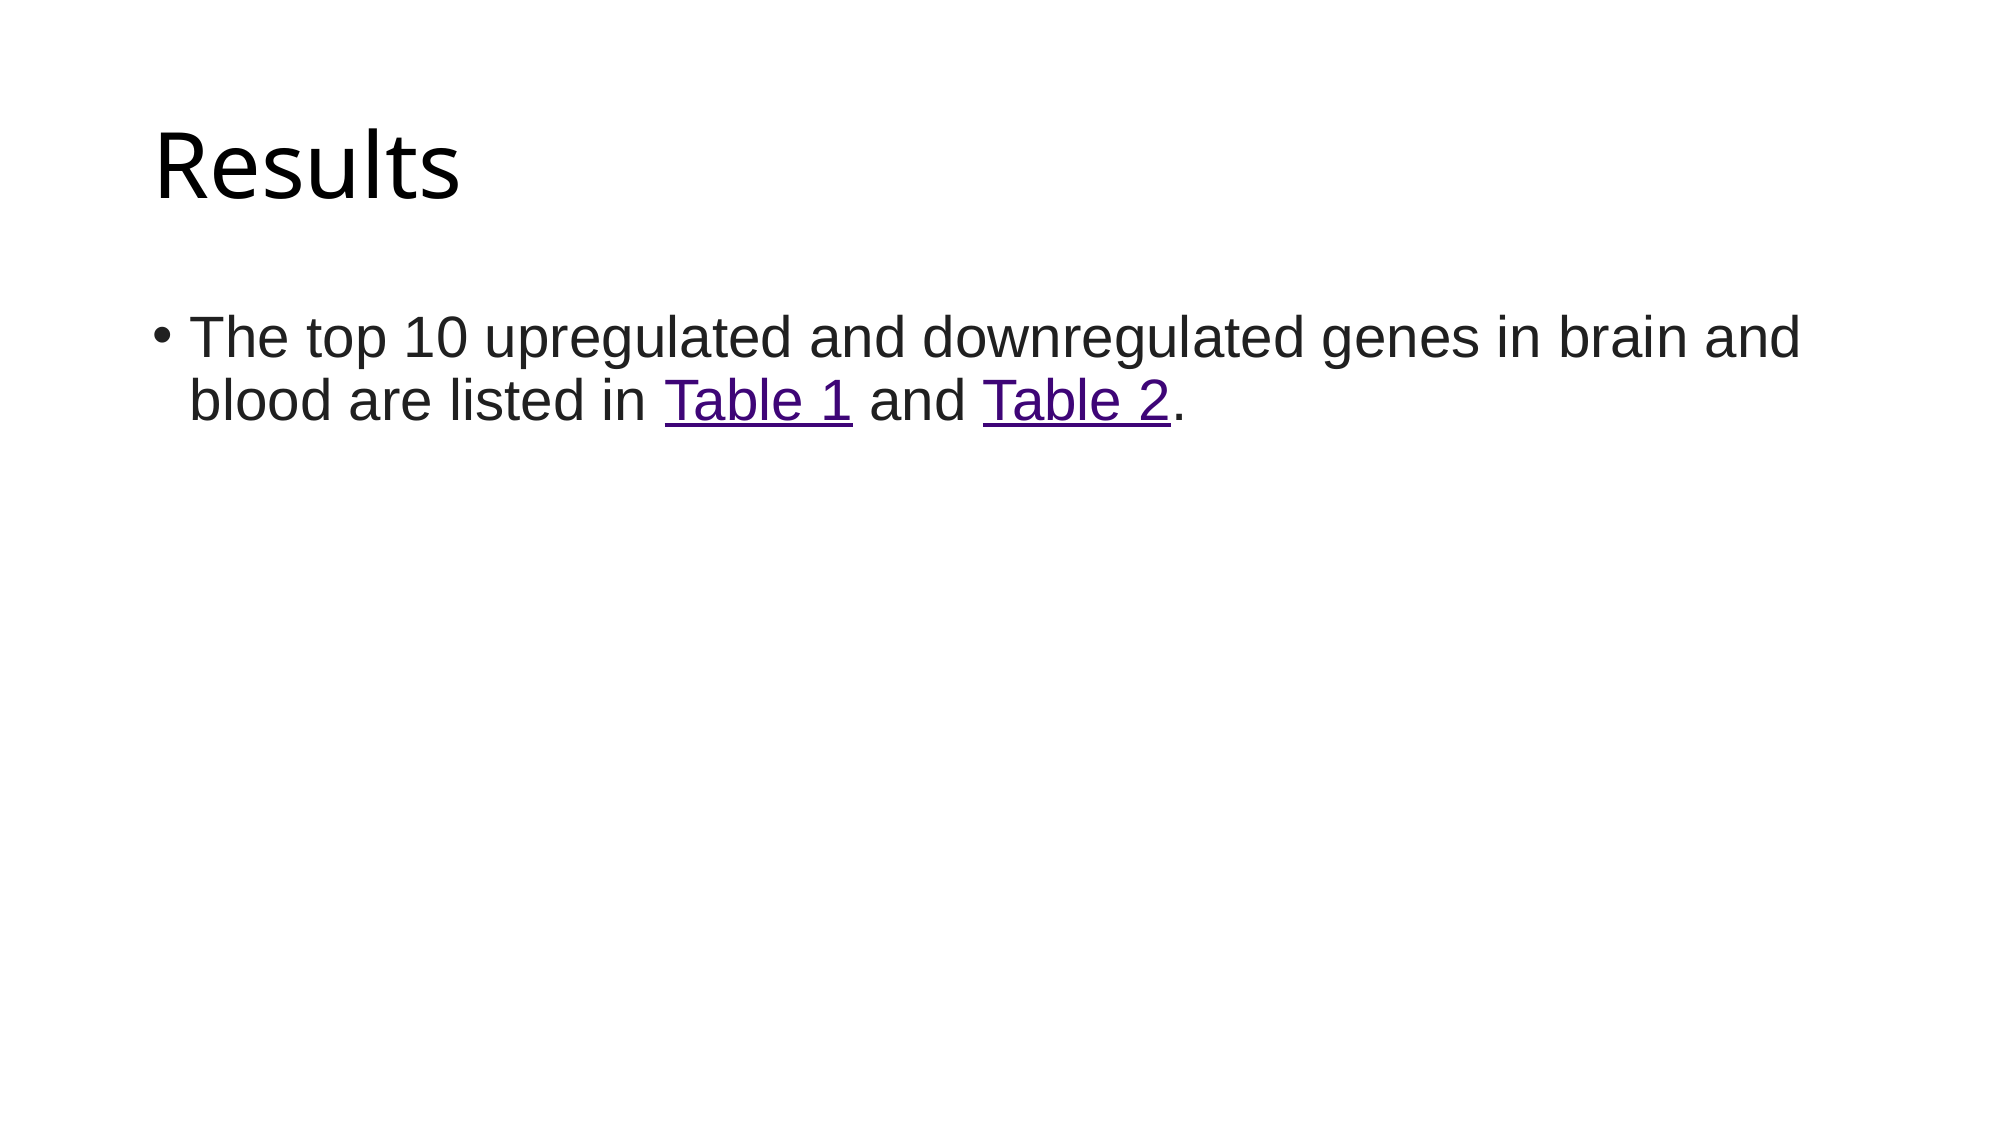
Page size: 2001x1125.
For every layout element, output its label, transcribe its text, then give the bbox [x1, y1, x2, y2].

title Results [137, 59, 1863, 278]
list The top 10 upregulated and downregulated genes in brain and blood are listed in Table 1 and Table 2. [137, 299, 1863, 1014]
